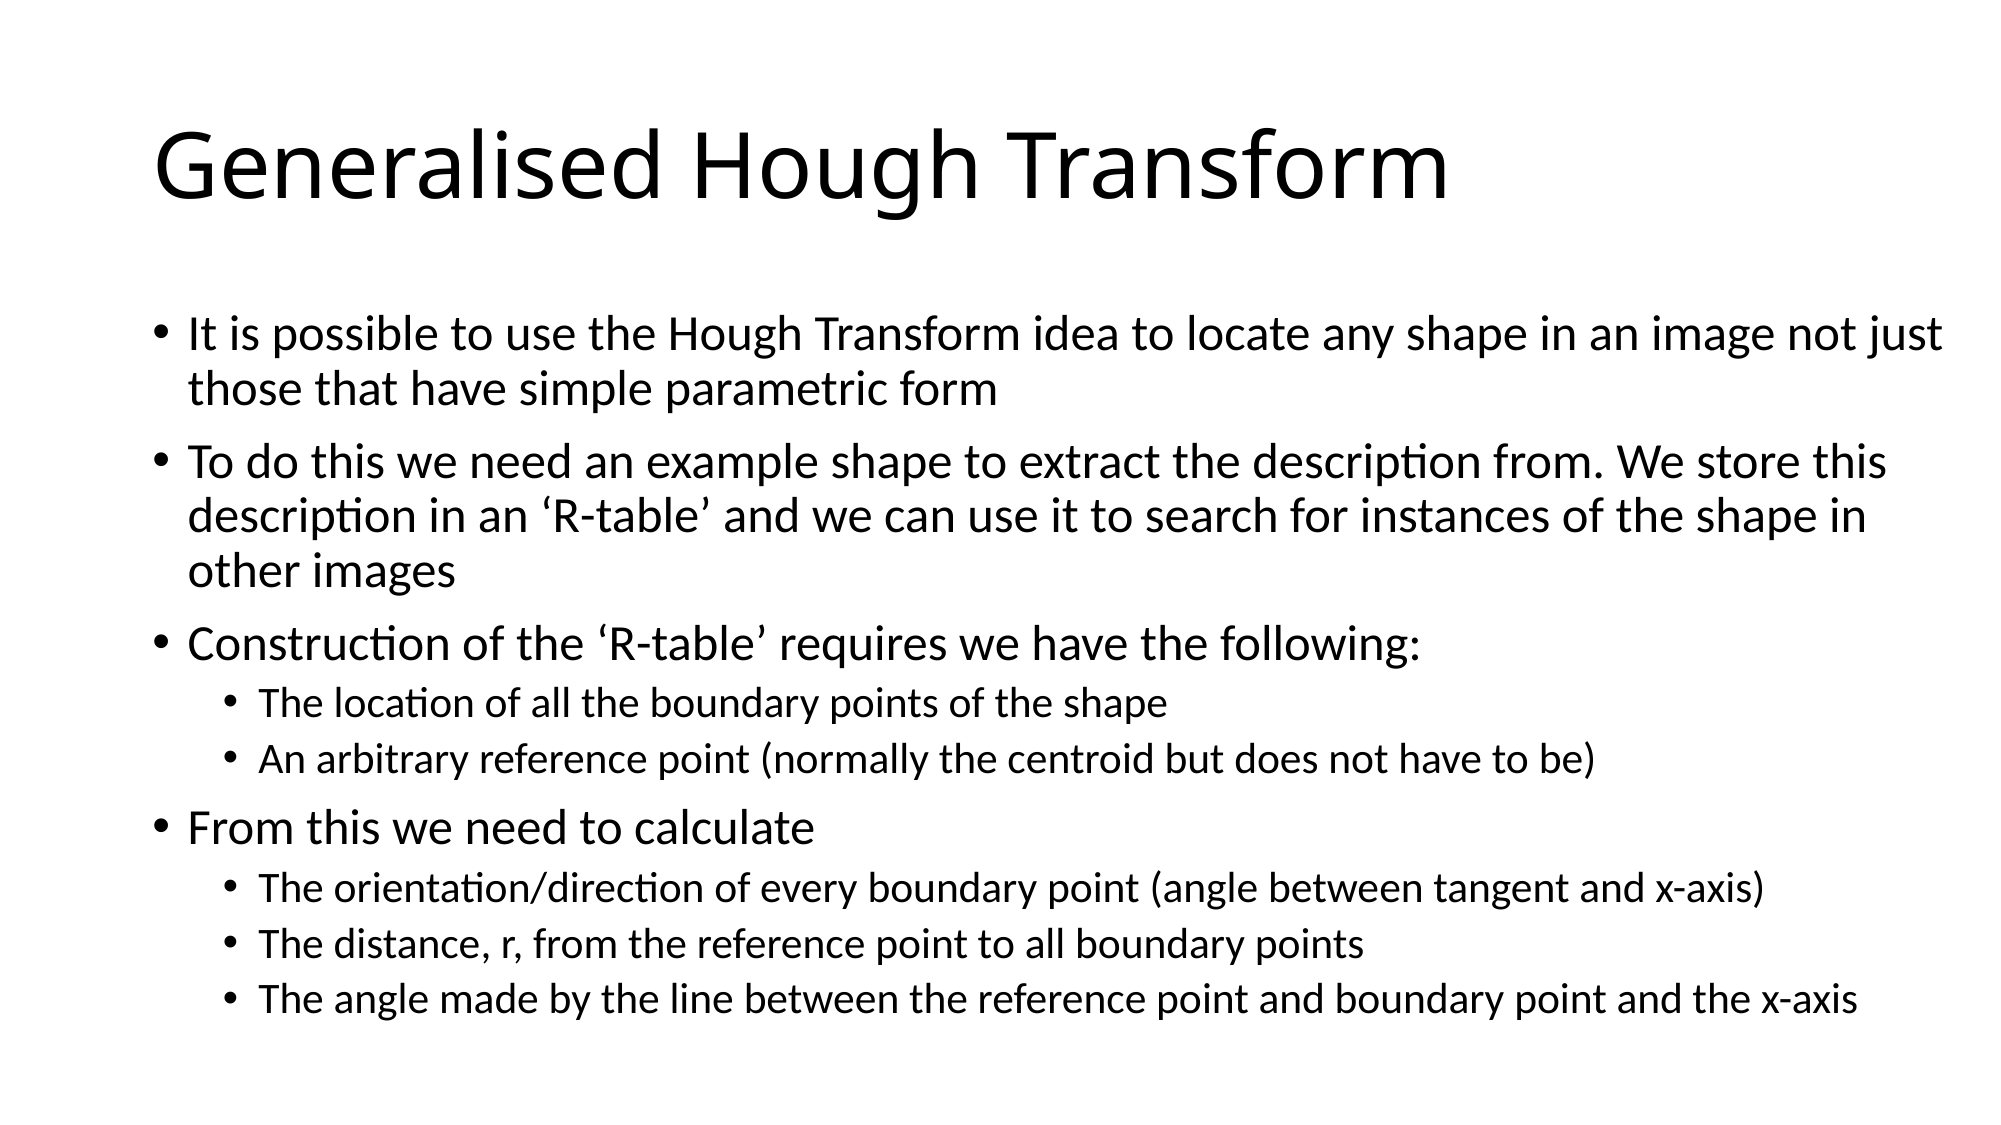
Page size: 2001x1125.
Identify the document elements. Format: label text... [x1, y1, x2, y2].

list It is possible to use the Hough Transform idea to locate any shape in an image not just those that have simple parametric form To do this we need an example shape to extract the description from. We store this description in an ‘R-table’ and we can use it to search for instances of the shape in other images Construction of the ‘R-table’ requires we have the following: The location of all the boundary points of the shape An arbitrary reference point (normally the centroid but does not have to be) From this we need to calculate The orientation/direction of every boundary point (angle between tangent and x-axis) The distance, r, from the reference point to all boundary points The angle made by the line between the reference point and boundary point and the x-axis [137, 299, 1971, 1035]
title Generalised Hough Transform [137, 59, 1863, 278]
